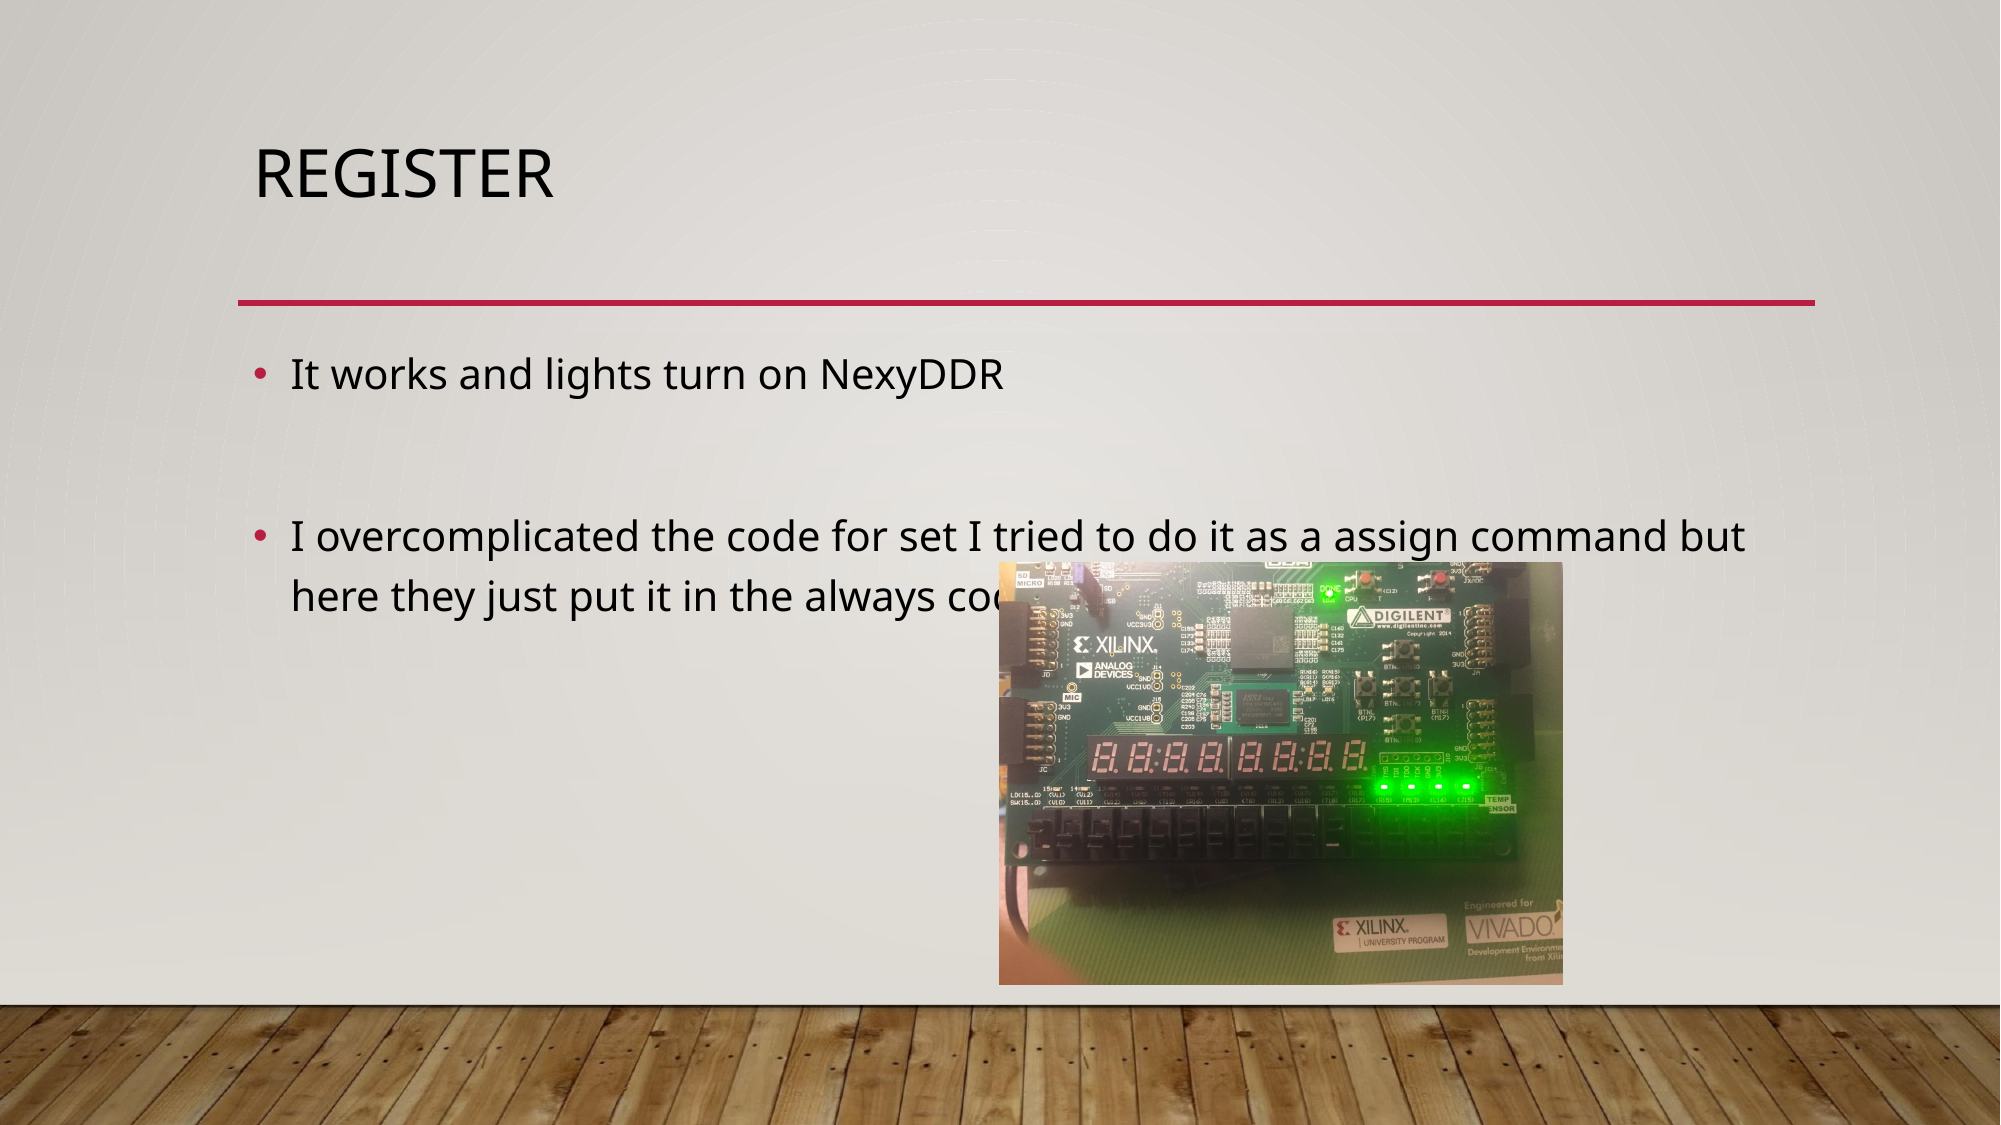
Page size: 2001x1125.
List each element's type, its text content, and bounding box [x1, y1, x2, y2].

list It works and lights turn on NexyDDR I overcomplicated the code for set I tried to do it as a assign command but here they just put it in the always code as a else if. [238, 330, 1814, 897]
picture [0, 1005, 2000, 1125]
title REGISTER [238, 131, 1814, 305]
picture [999, 562, 1563, 985]
